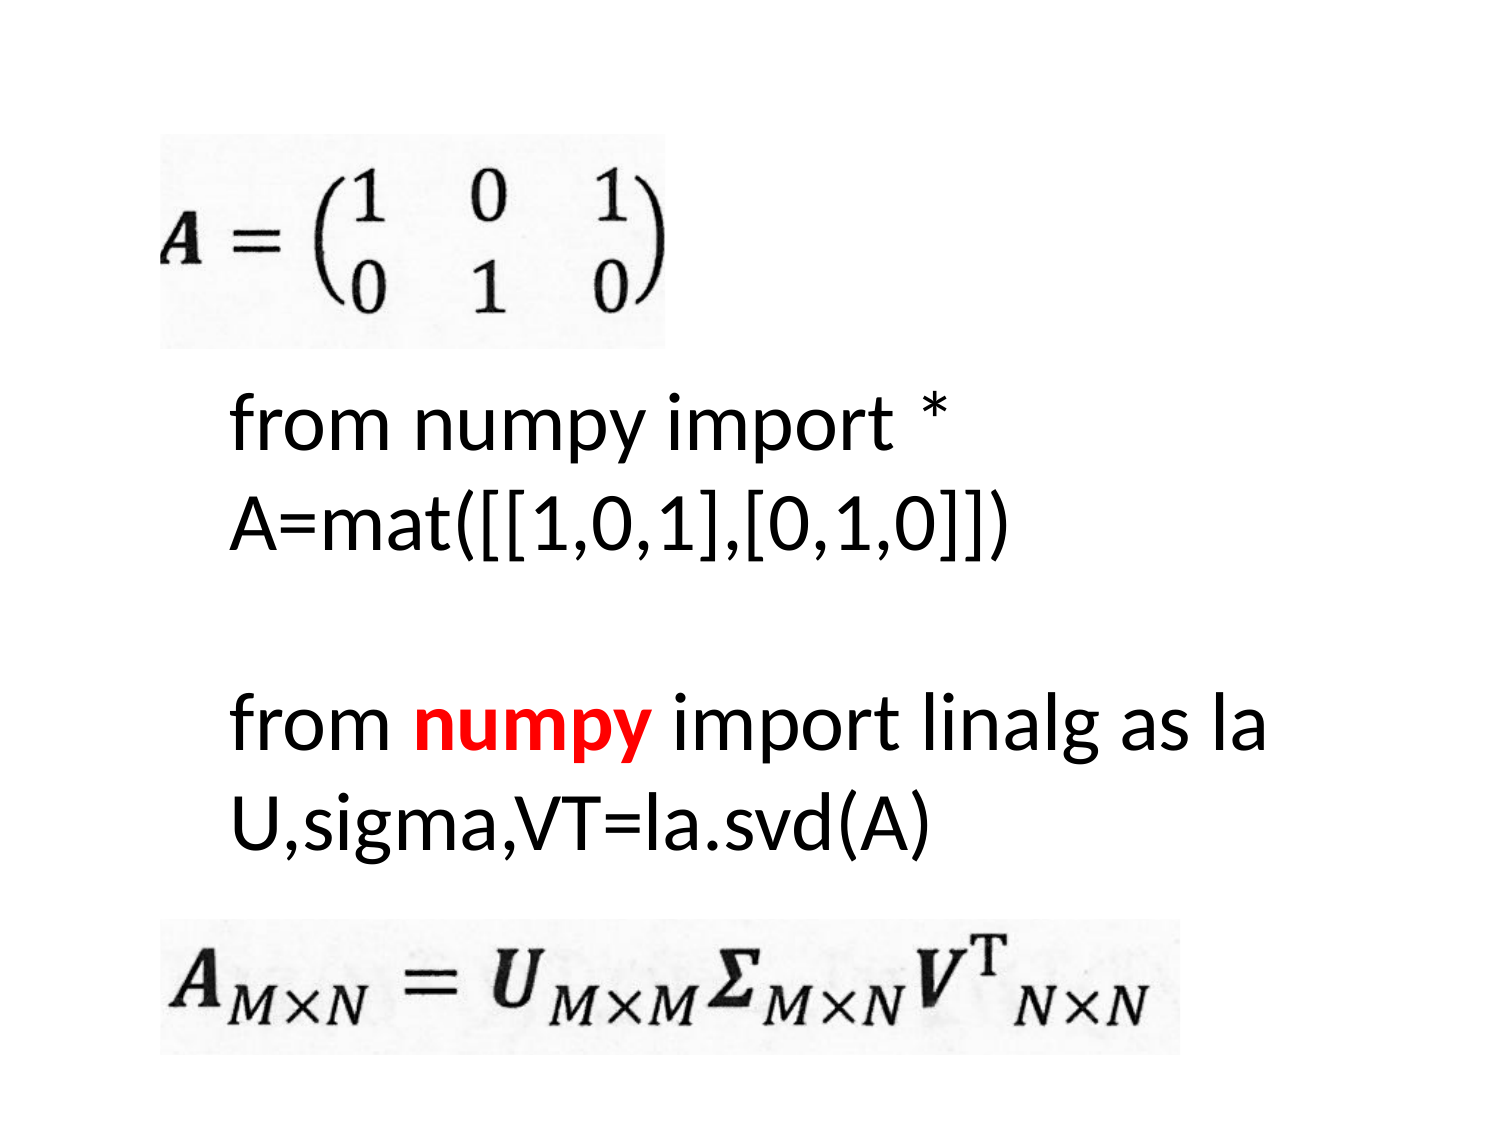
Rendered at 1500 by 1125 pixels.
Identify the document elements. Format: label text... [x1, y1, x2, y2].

picture [160, 919, 1181, 1055]
text_box from numpy import * A=mat([[1,0,1],[0,1,0]]) from numpy import linalg as la U,sigma,VT=la.svd(A) [214, 359, 1304, 875]
picture [160, 134, 666, 349]
